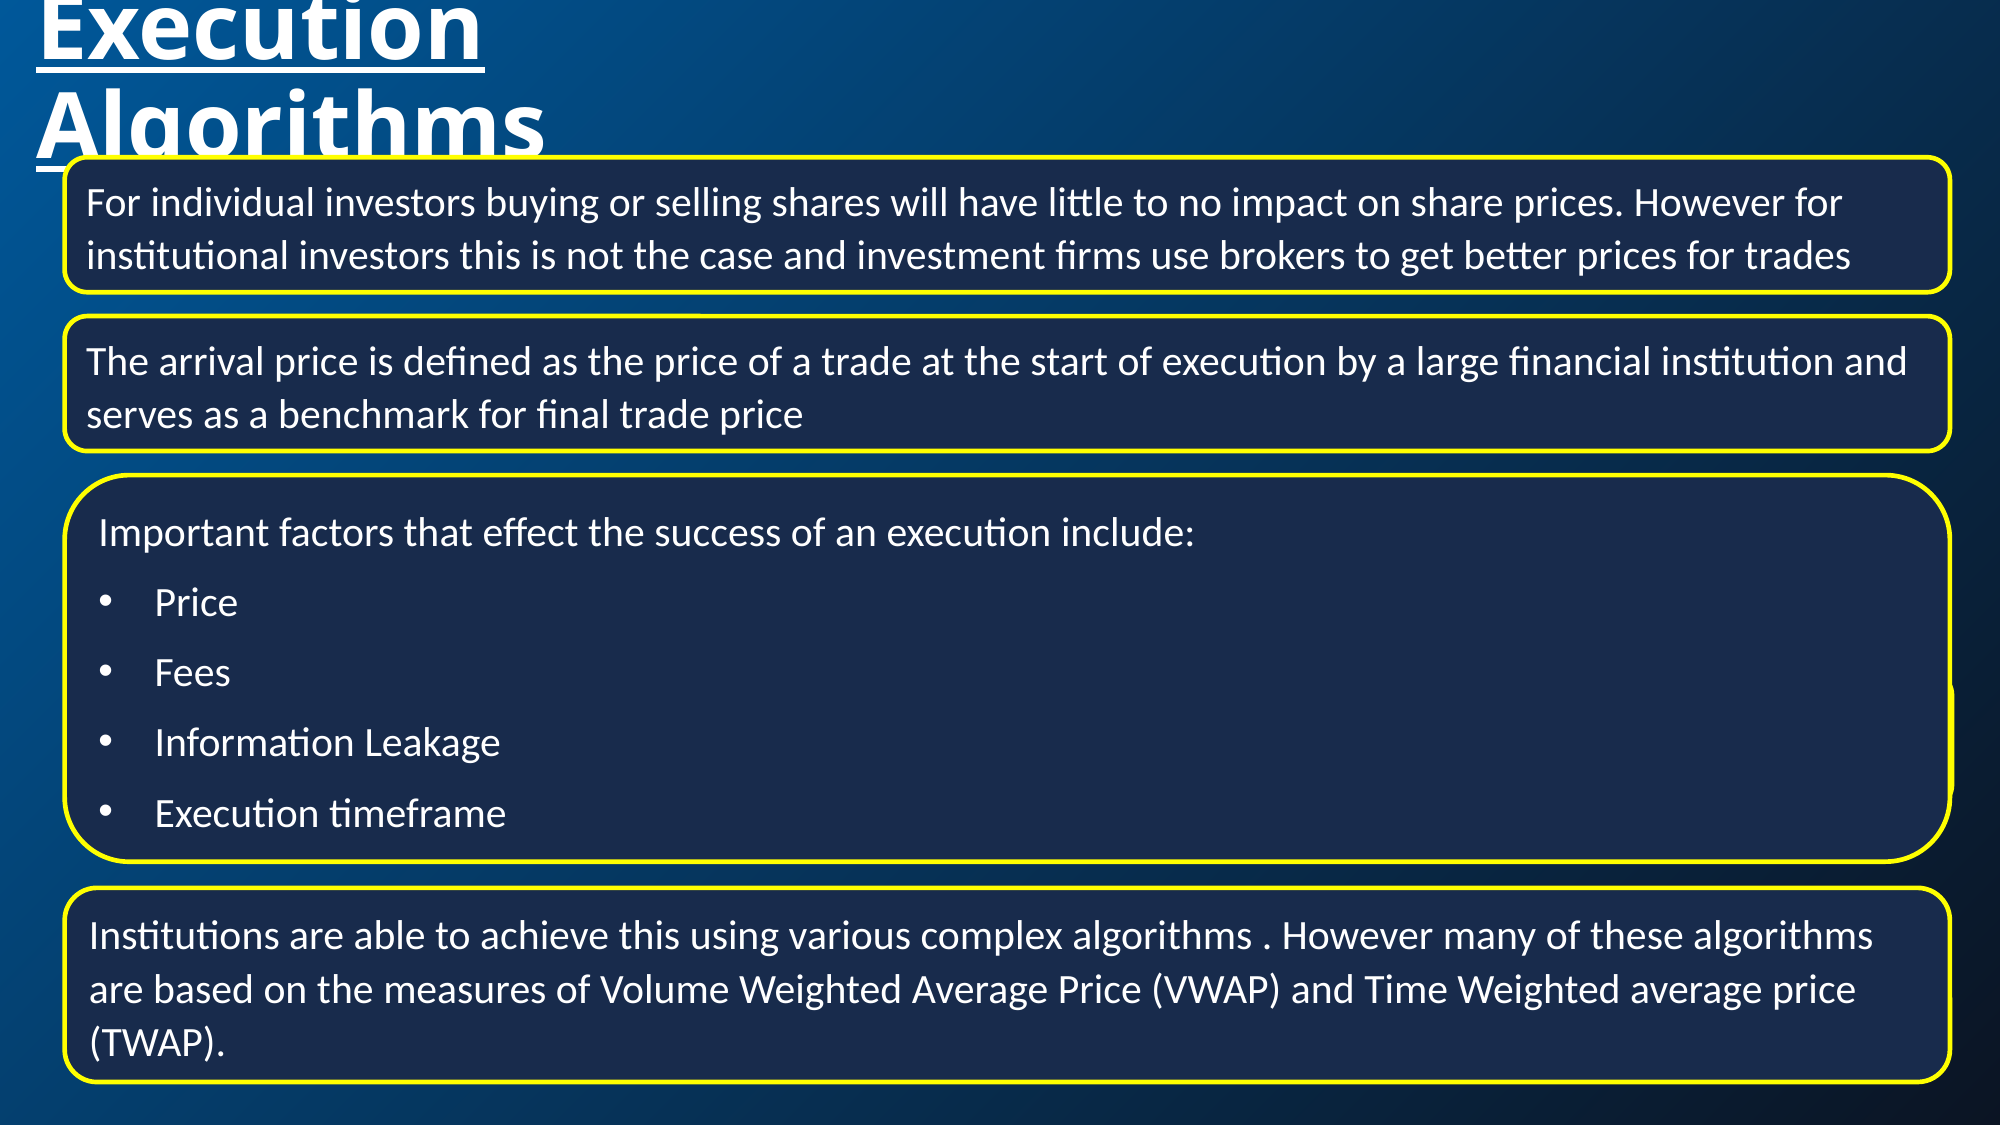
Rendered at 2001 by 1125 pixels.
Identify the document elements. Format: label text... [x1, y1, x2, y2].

text_box The arrival price is defined as the price of a trade at the start of execution by a large financial institution and serves as a benchmark for final trade price [64, 316, 1950, 452]
text_box For individual investors buying or selling shares will have little to no impact on share prices. However for institutional investors this is not the case and investment firms use brokers to get better prices for trades [64, 157, 1950, 293]
text_box Institutions are able to achieve this using various complex algorithms . However many of these algorithms are based on the measures of Volume Weighted Average Price (VWAP) and Time Weighted average price (TWAP). [64, 887, 1950, 1083]
title Execution Algorithms [21, 0, 927, 160]
text_box Important factors that effect the success of an execution include: Price Fees Information Leakage Execution timeframe [64, 475, 1950, 862]
